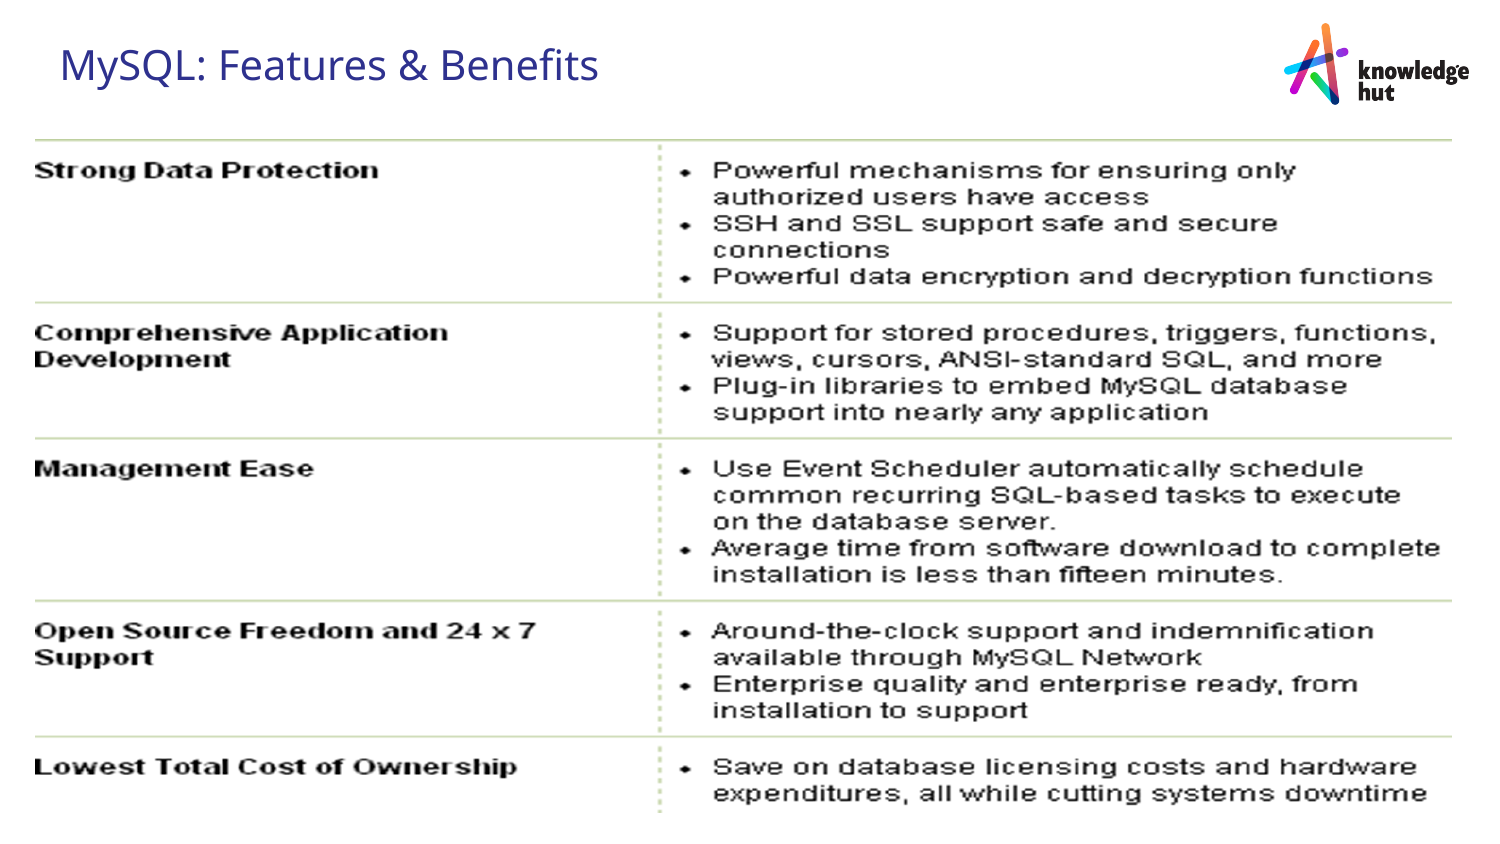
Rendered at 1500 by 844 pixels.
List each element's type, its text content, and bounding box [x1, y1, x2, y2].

picture [1284, 23, 1469, 105]
picture [34, 139, 1452, 813]
title MySQL: Features & Benefits [44, 23, 1053, 100]
